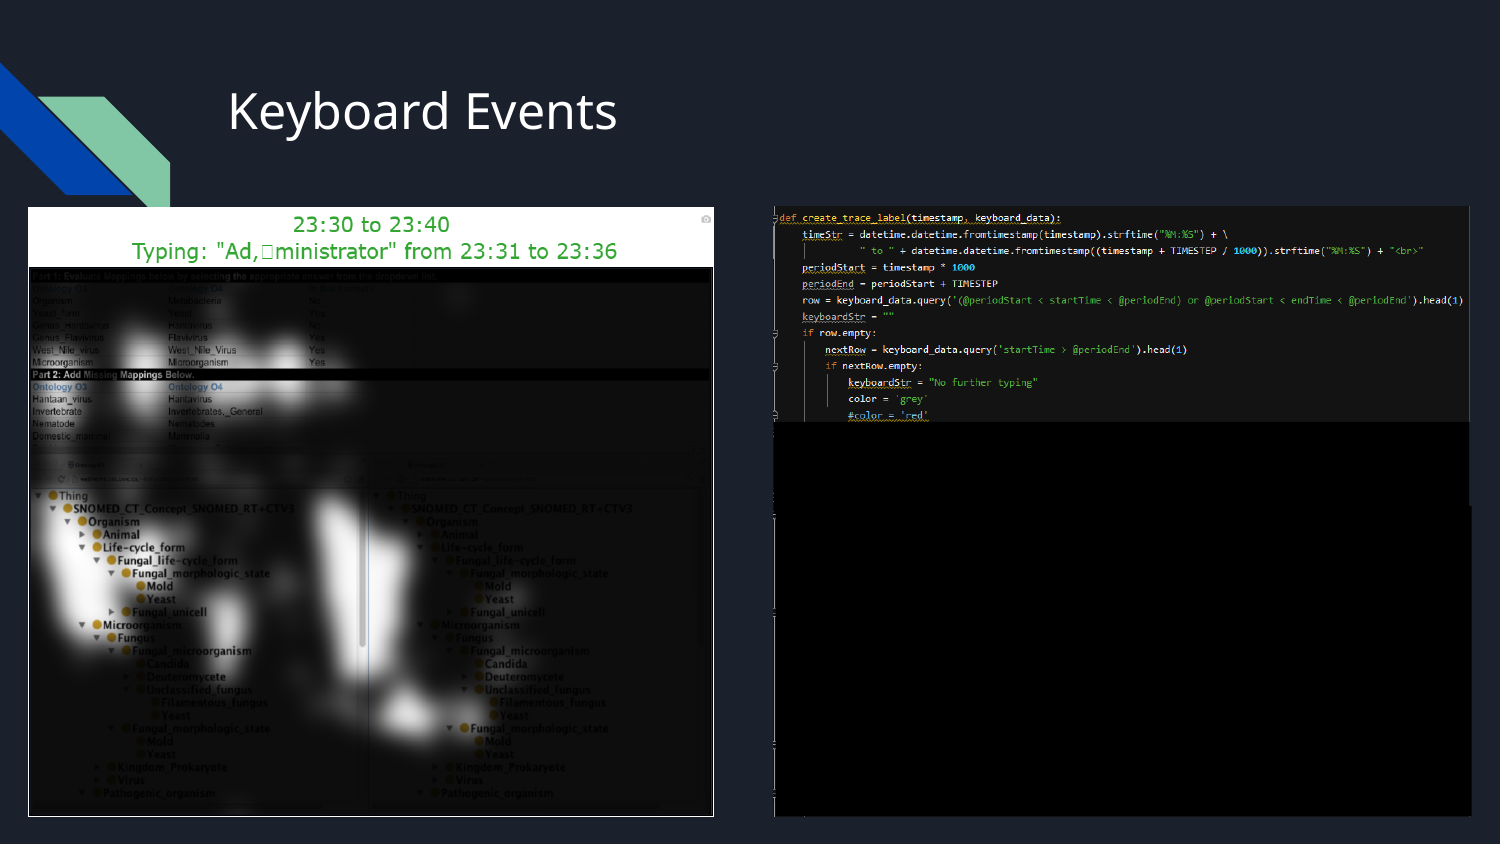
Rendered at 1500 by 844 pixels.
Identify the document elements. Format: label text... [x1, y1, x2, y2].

title Keyboard Events [212, 64, 1368, 215]
picture [27, 207, 714, 817]
picture [773, 206, 1470, 817]
